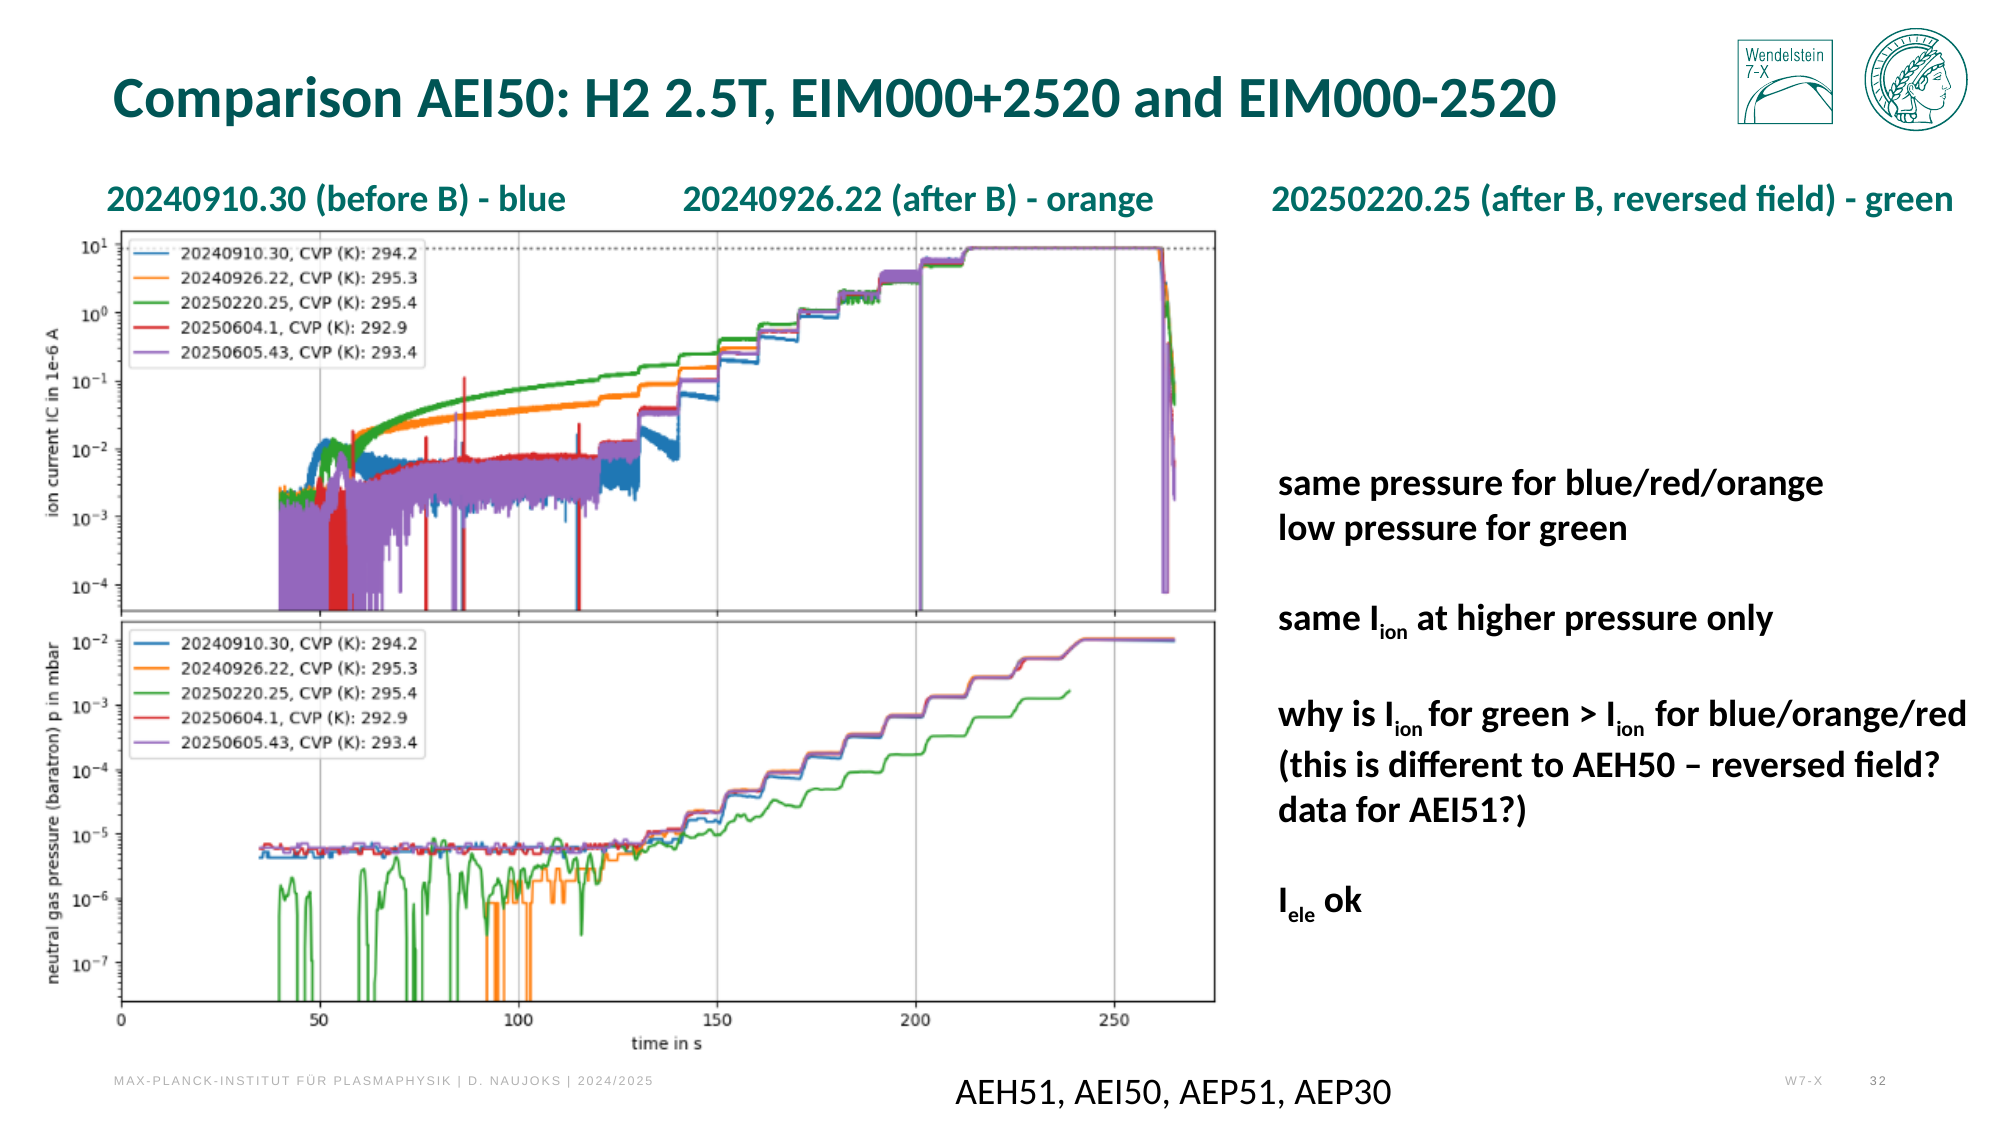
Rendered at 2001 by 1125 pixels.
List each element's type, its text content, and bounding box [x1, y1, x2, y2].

text_box same pressure for blue/red/orange low pressure for green same Iion at higher pressure only why is Iion for green > Iion for blue/orange/red (this is different to AEH50 – reversed field? data for AEI51?) Iele ok [1278, 457, 1968, 927]
title Comparison AEI50: H2 2.5T, EIM000+2520 and EIM000-2520 [114, 70, 1685, 218]
text_box 20240910.30 (before B) - blue [91, 166, 582, 226]
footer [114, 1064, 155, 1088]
text_box 20240926.22 (after B) - orange [667, 166, 1170, 226]
picture [38, 226, 1224, 1056]
slide_number W7-X [1393, 1064, 1833, 1088]
text_box 20250220.25 (after B, reversed field) - green [1256, 166, 1970, 227]
slide_number W7-X [155, 1064, 955, 1088]
text_box AEH51, AEI50, AEP51, AEP30 [955, 1064, 1393, 1113]
slide_number 32 [1833, 1064, 1886, 1088]
